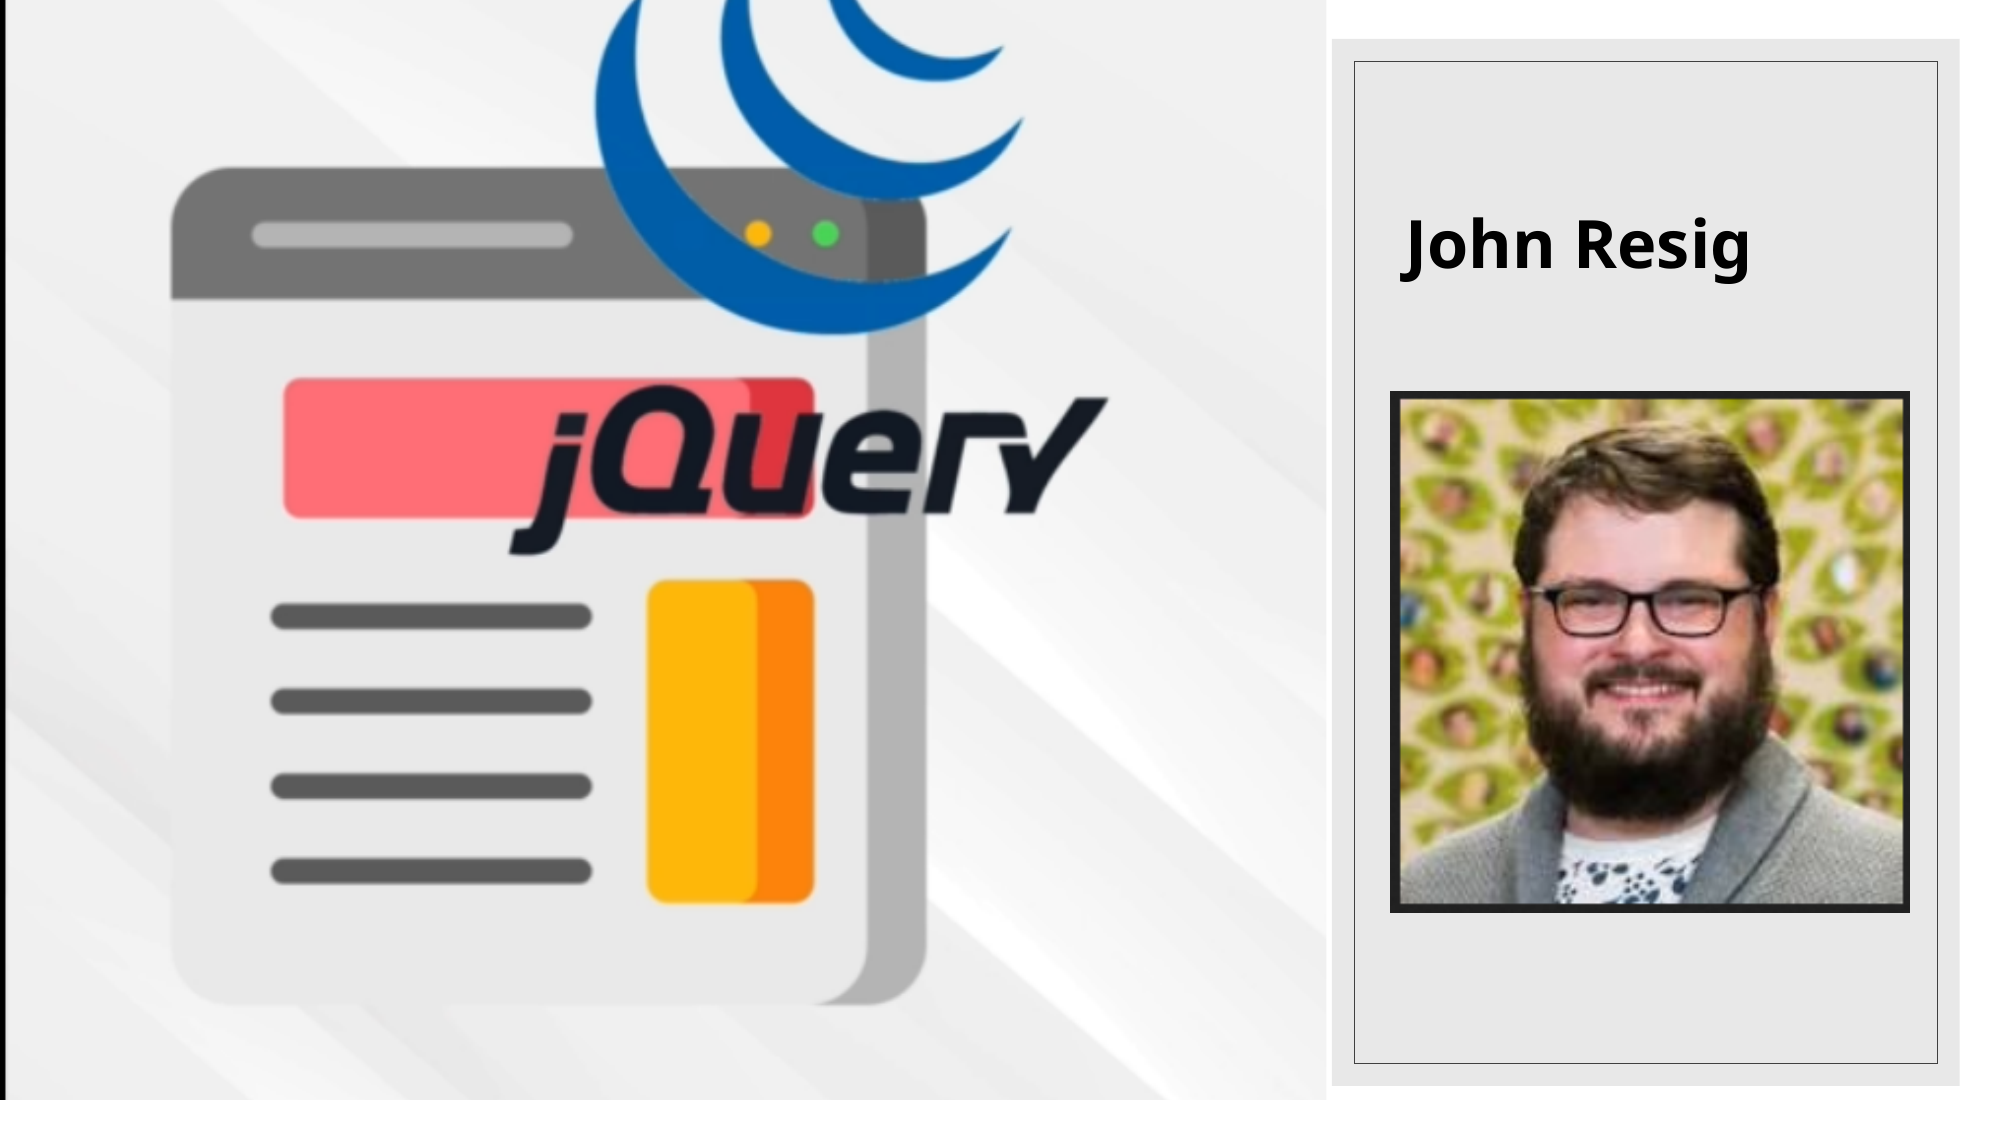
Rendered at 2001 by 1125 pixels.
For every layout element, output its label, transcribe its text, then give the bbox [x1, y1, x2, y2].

picture [0, 0, 1327, 1100]
picture [1390, 391, 1910, 913]
title John Resig [1390, 98, 1907, 369]
